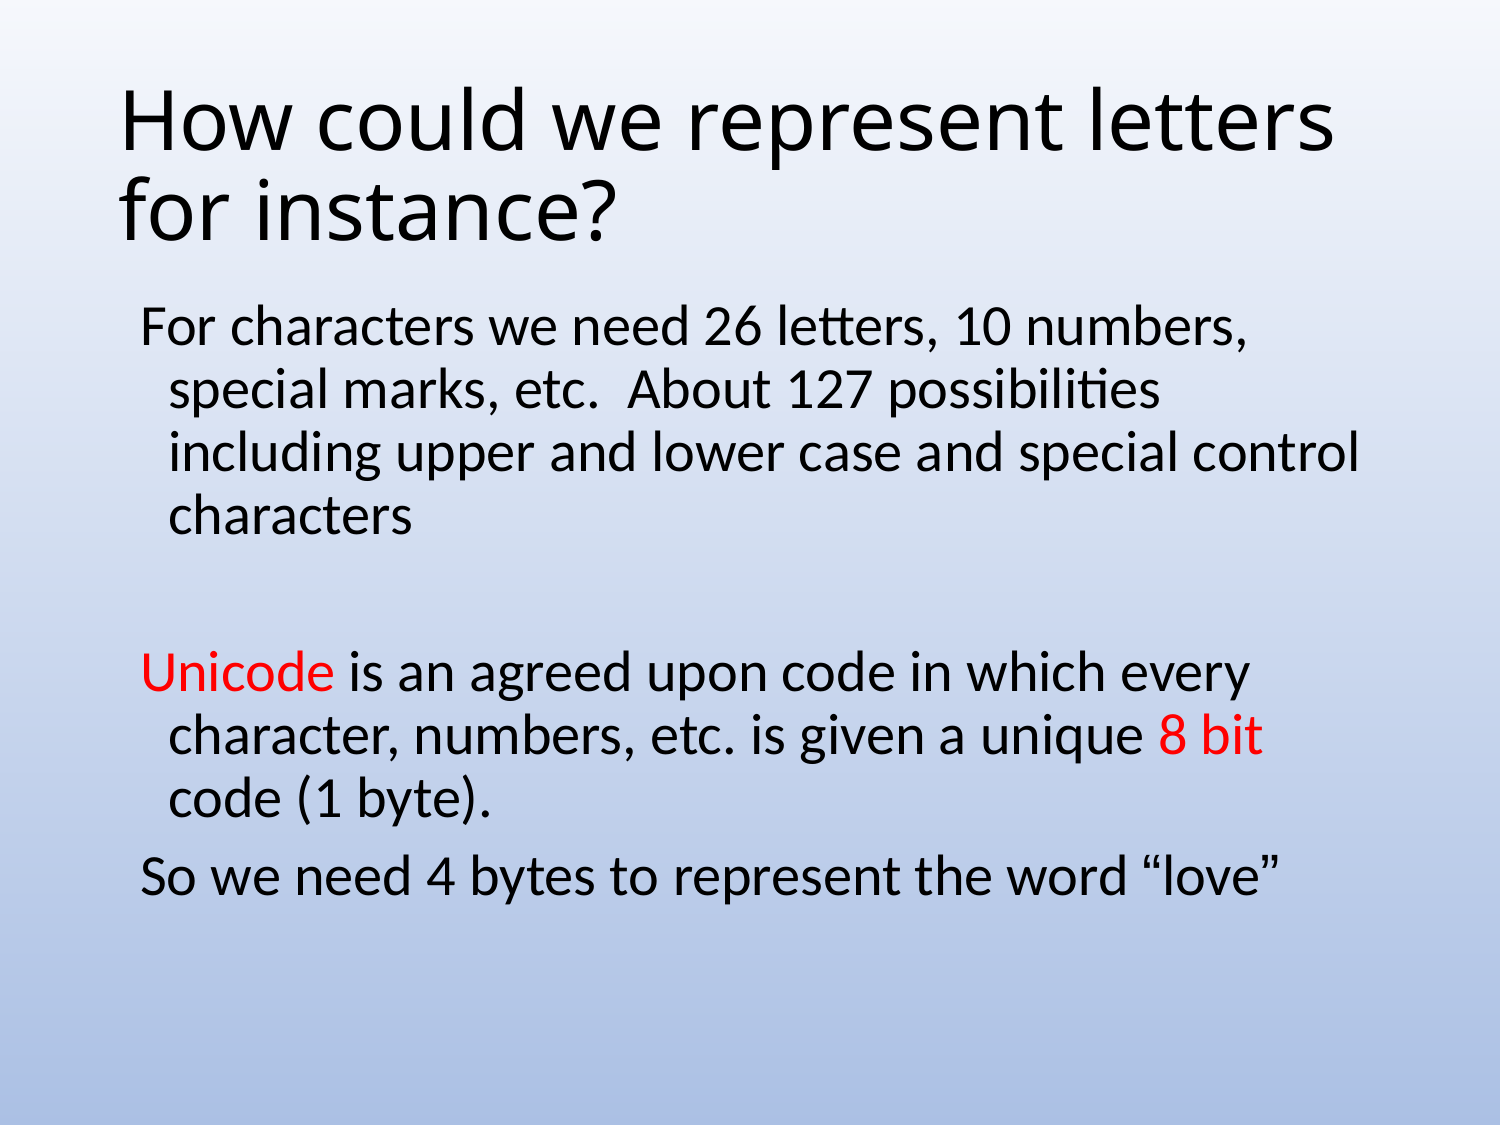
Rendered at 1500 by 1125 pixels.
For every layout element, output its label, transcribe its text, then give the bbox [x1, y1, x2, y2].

list For characters we need 26 letters, 10 numbers, special marks, etc. About 127 possibilities including upper and lower case and special control characters Unicode is an agreed upon code in which every character, numbers, etc. is given a unique 8 bit code (1 byte). So we need 4 bytes to represent the word “love” [125, 287, 1400, 963]
title How could we represent letters for instance? [103, 59, 1397, 278]
